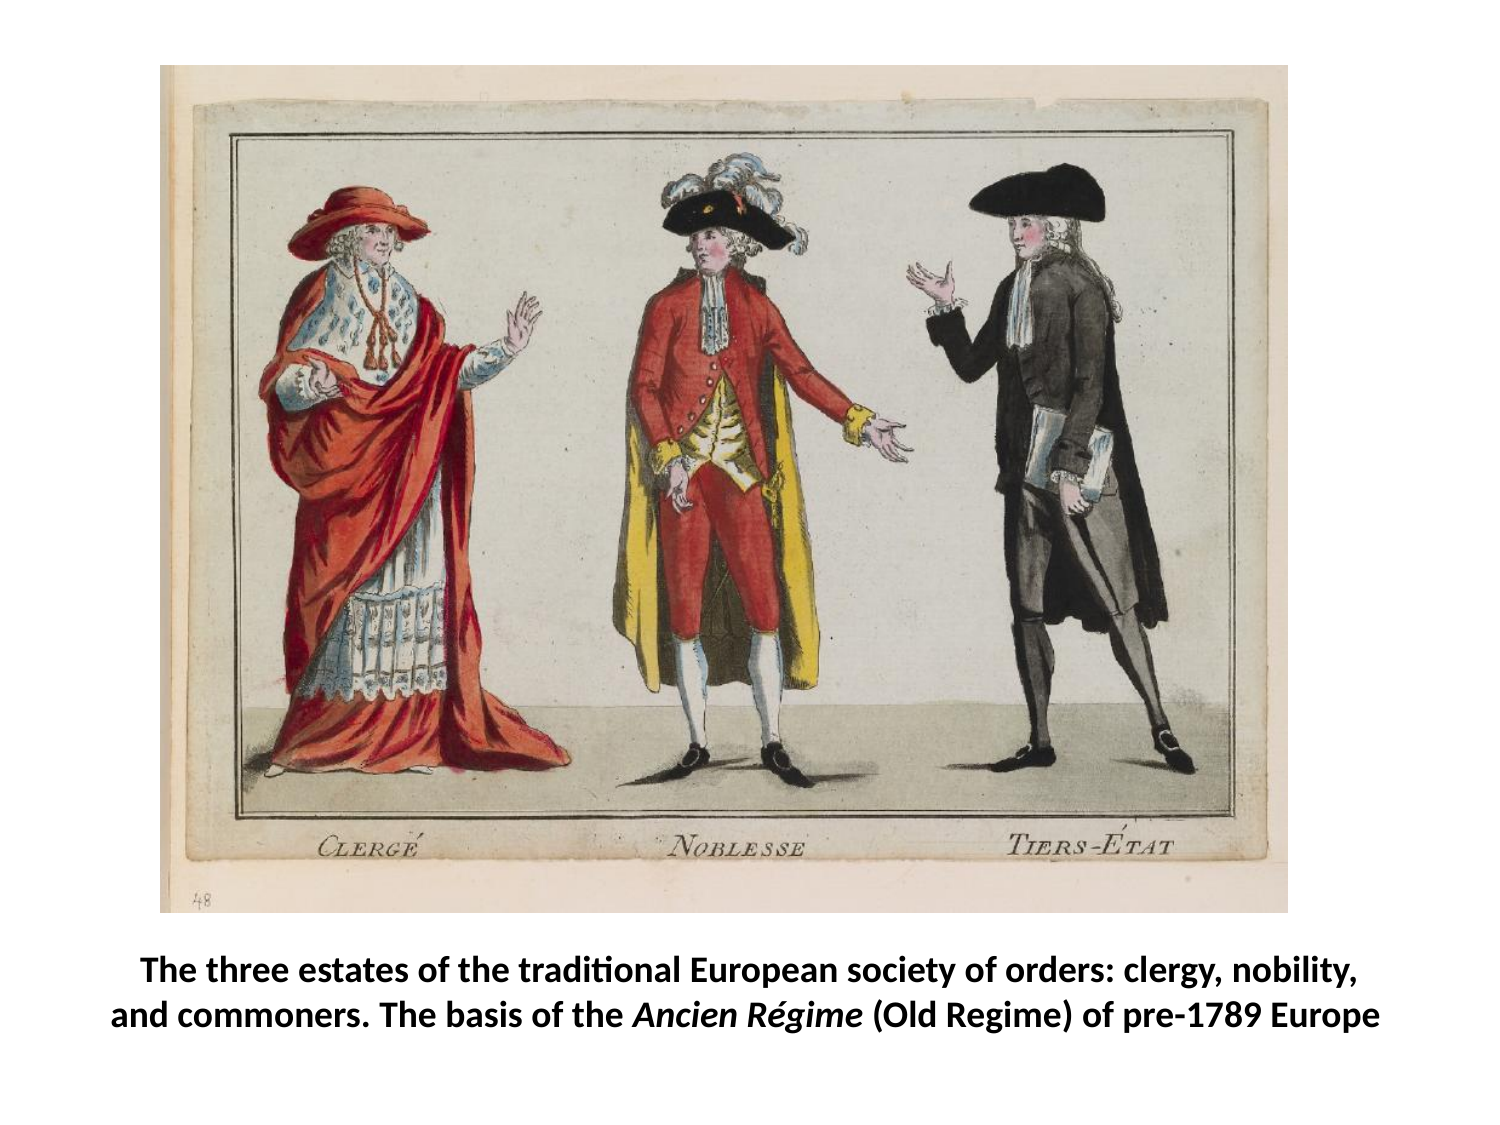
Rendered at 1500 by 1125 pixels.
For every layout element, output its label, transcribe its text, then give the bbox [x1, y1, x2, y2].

text_box The three estates of the traditional European society of orders: clergy, nobility, and commoners. The basis of the Ancien Régime (Old Regime) of pre-1789 Europe [94, 938, 1406, 1043]
picture [160, 65, 1288, 913]
